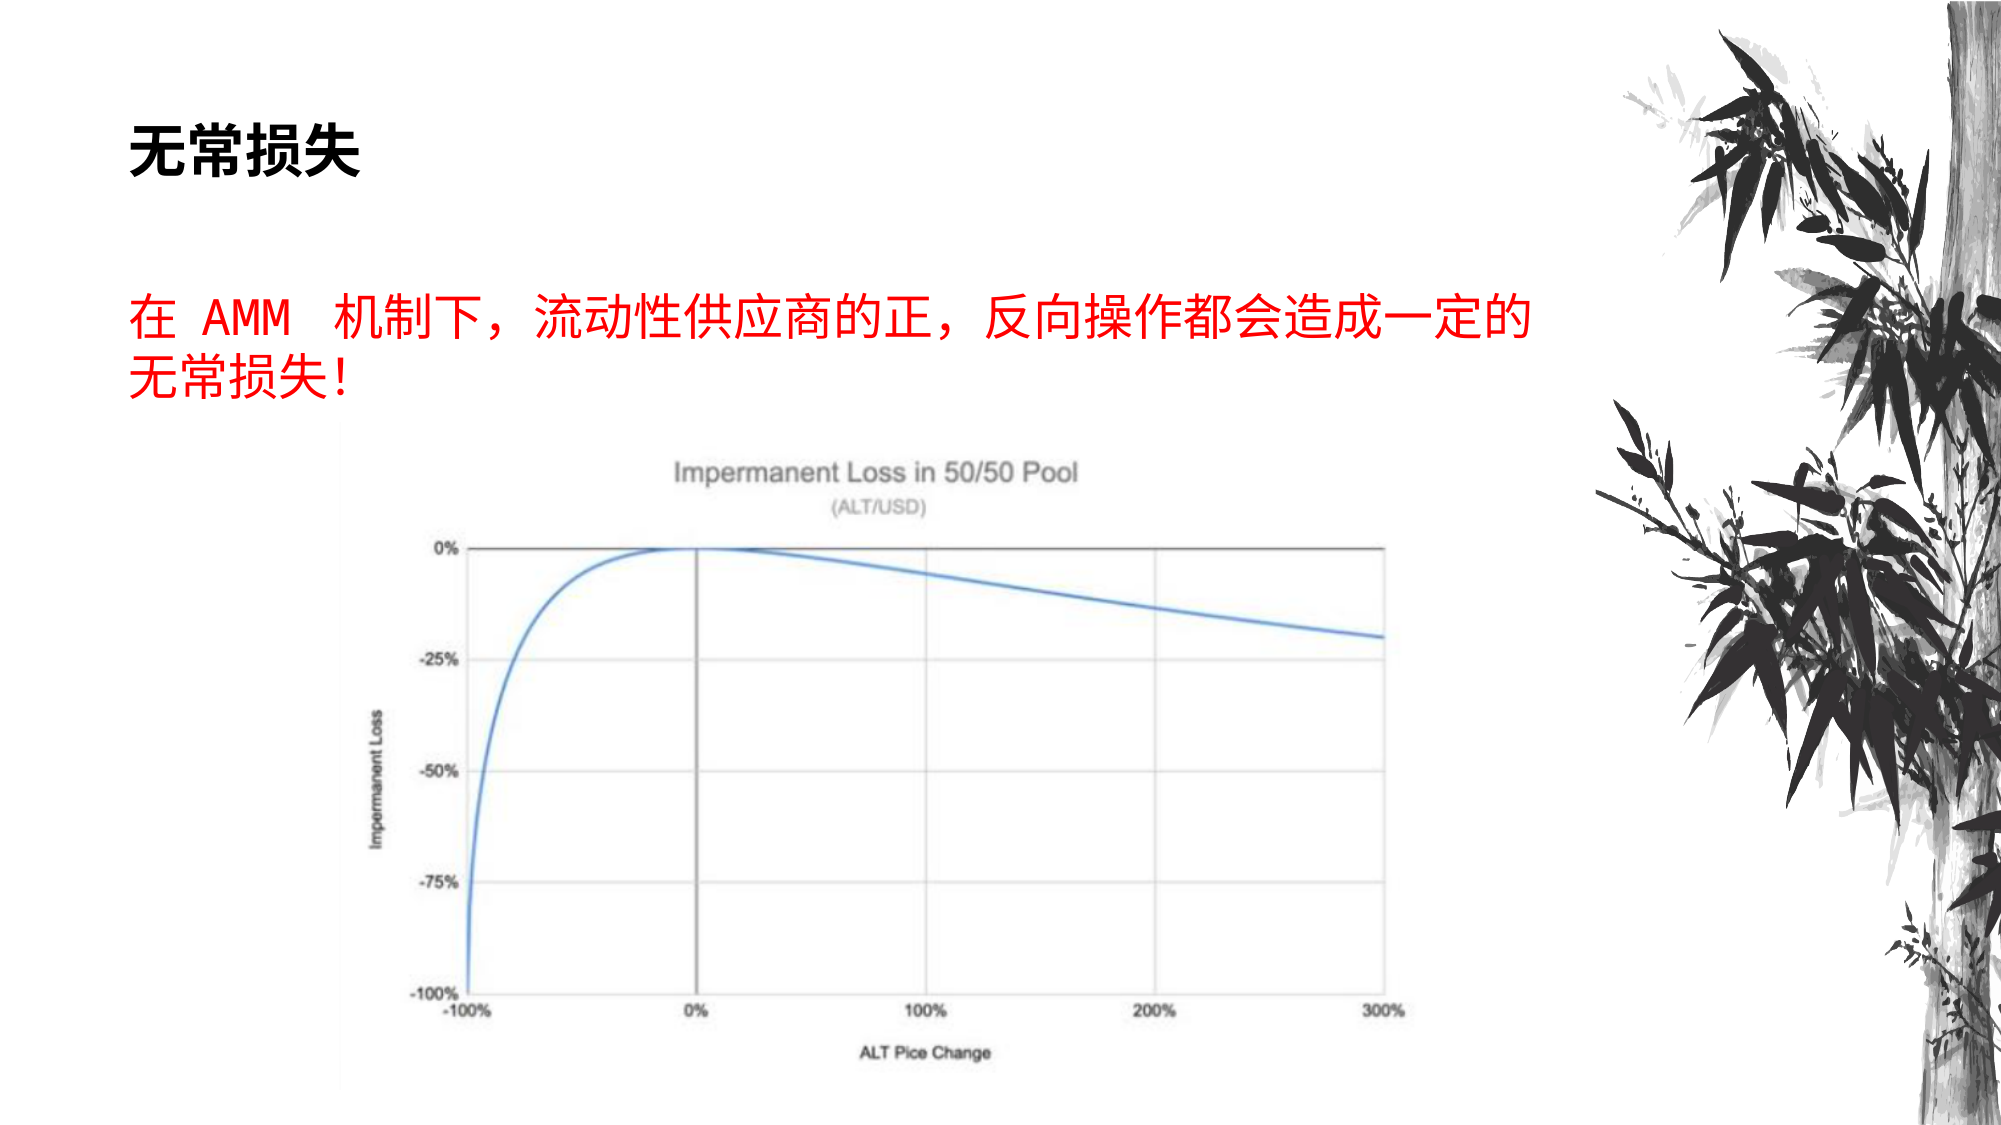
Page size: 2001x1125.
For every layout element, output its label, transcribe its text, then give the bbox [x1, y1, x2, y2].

text_box 无常损失 [113, 107, 408, 209]
picture [1572, 0, 2001, 1125]
picture [337, 422, 1482, 1091]
text_box 在 AMM 机制下，流动性供应商的正，反向操作都会造成一定的无常损失！ [113, 278, 1572, 430]
